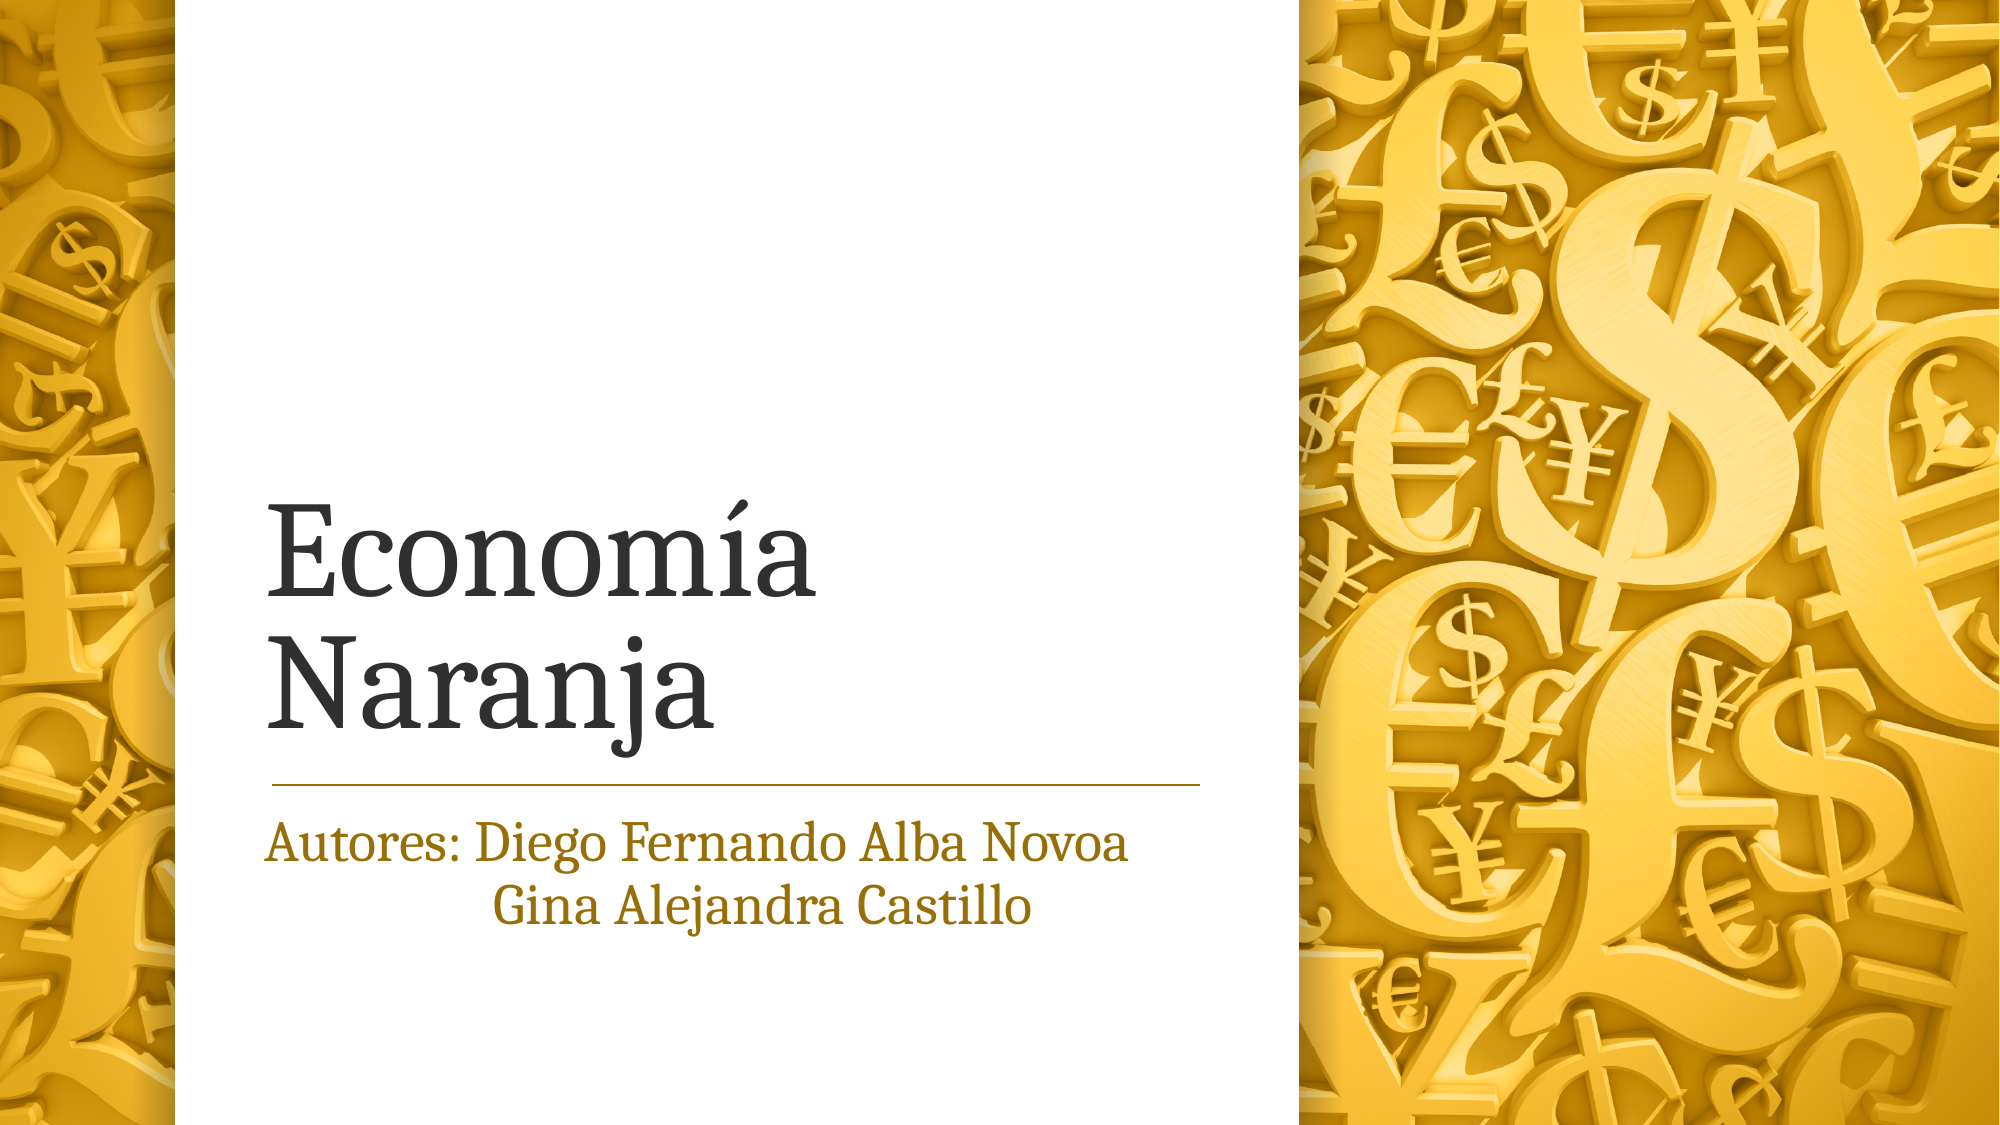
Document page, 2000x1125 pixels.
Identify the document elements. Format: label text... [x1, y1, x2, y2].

picture [0, 0, 175, 1125]
title Economía Naranja [249, 262, 1225, 763]
picture [1299, 0, 2000, 1125]
subtitle Autores: Diego Fernando Alba Novoa Gina Alejandra Castillo [249, 803, 1225, 1012]
